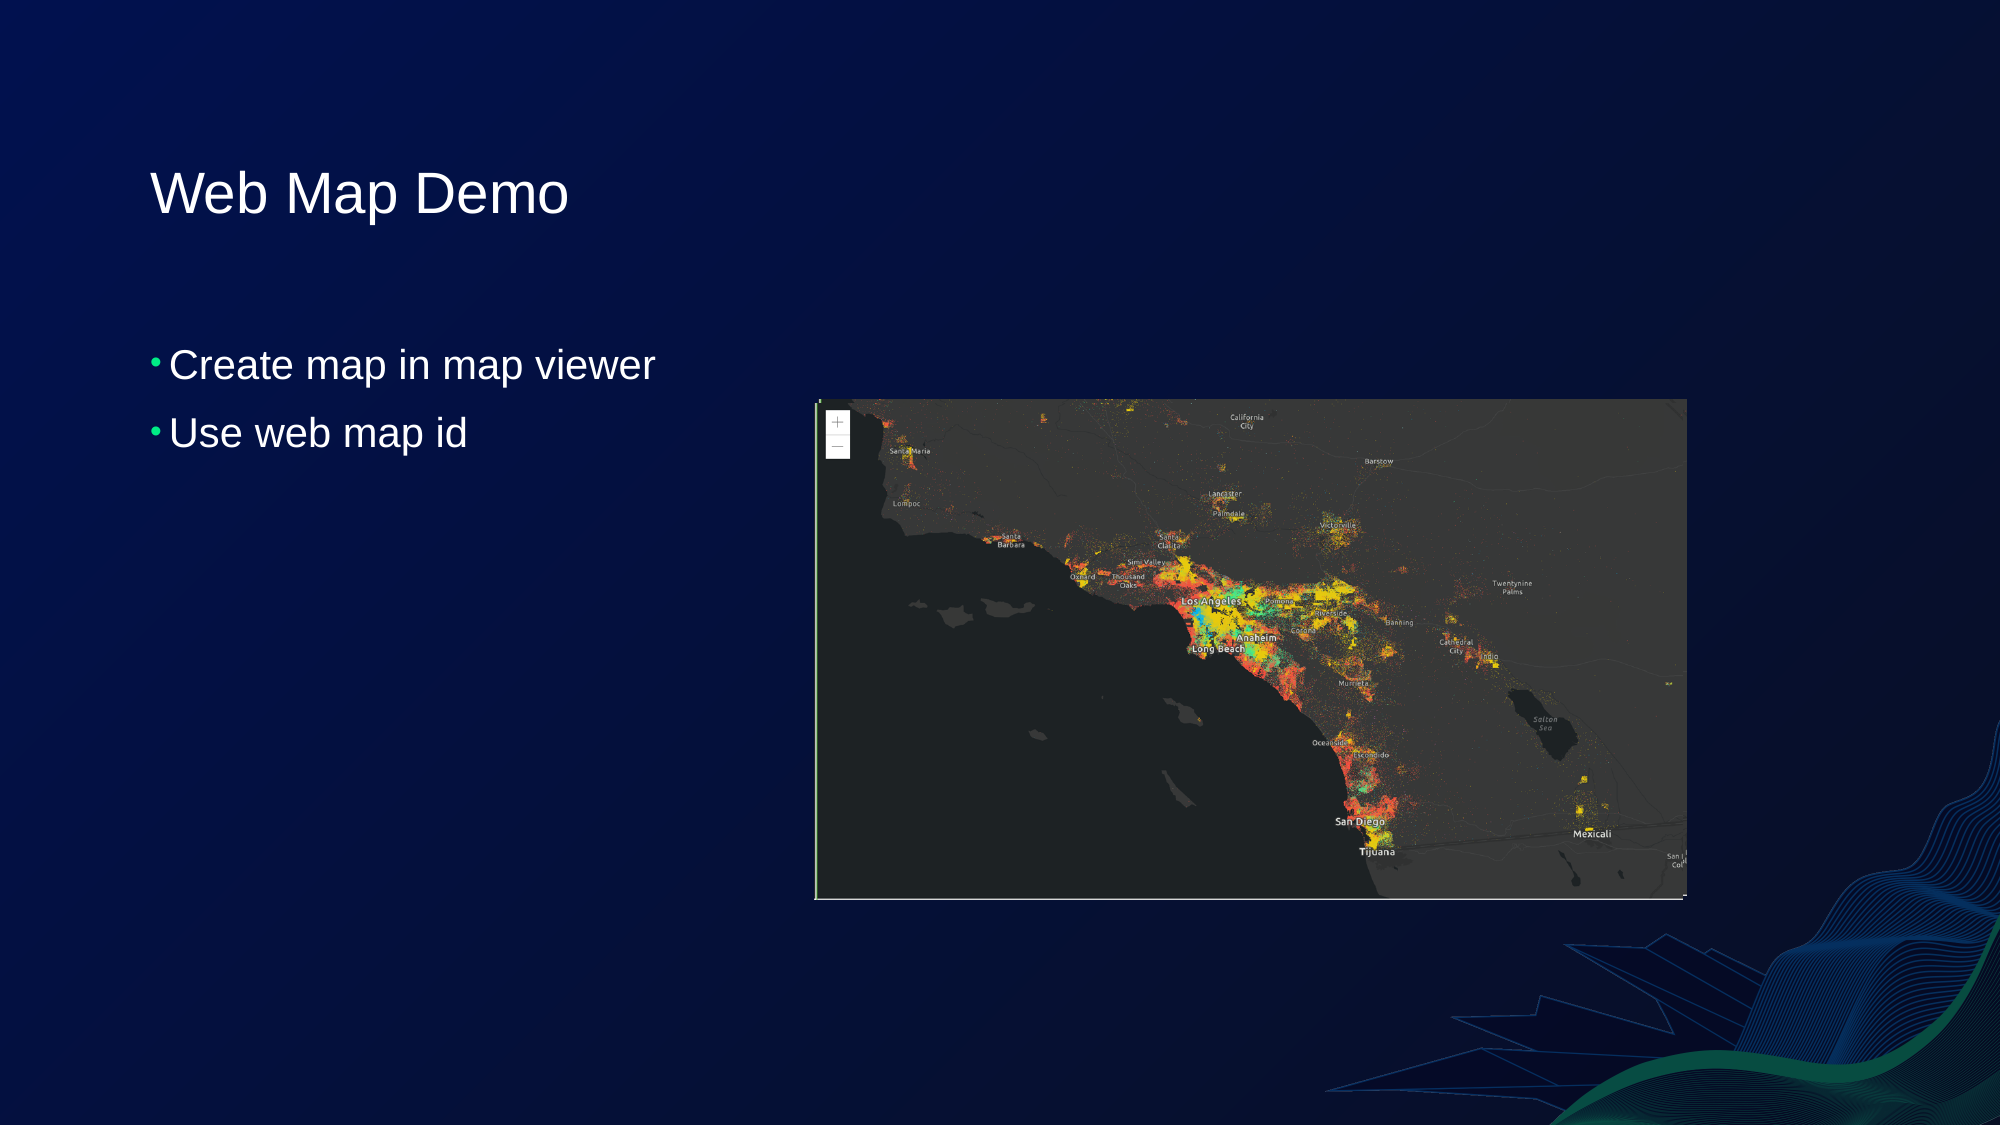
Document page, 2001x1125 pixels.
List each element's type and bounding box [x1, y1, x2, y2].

text_box [0, 0, 2000, 1125]
picture [814, 399, 1687, 900]
